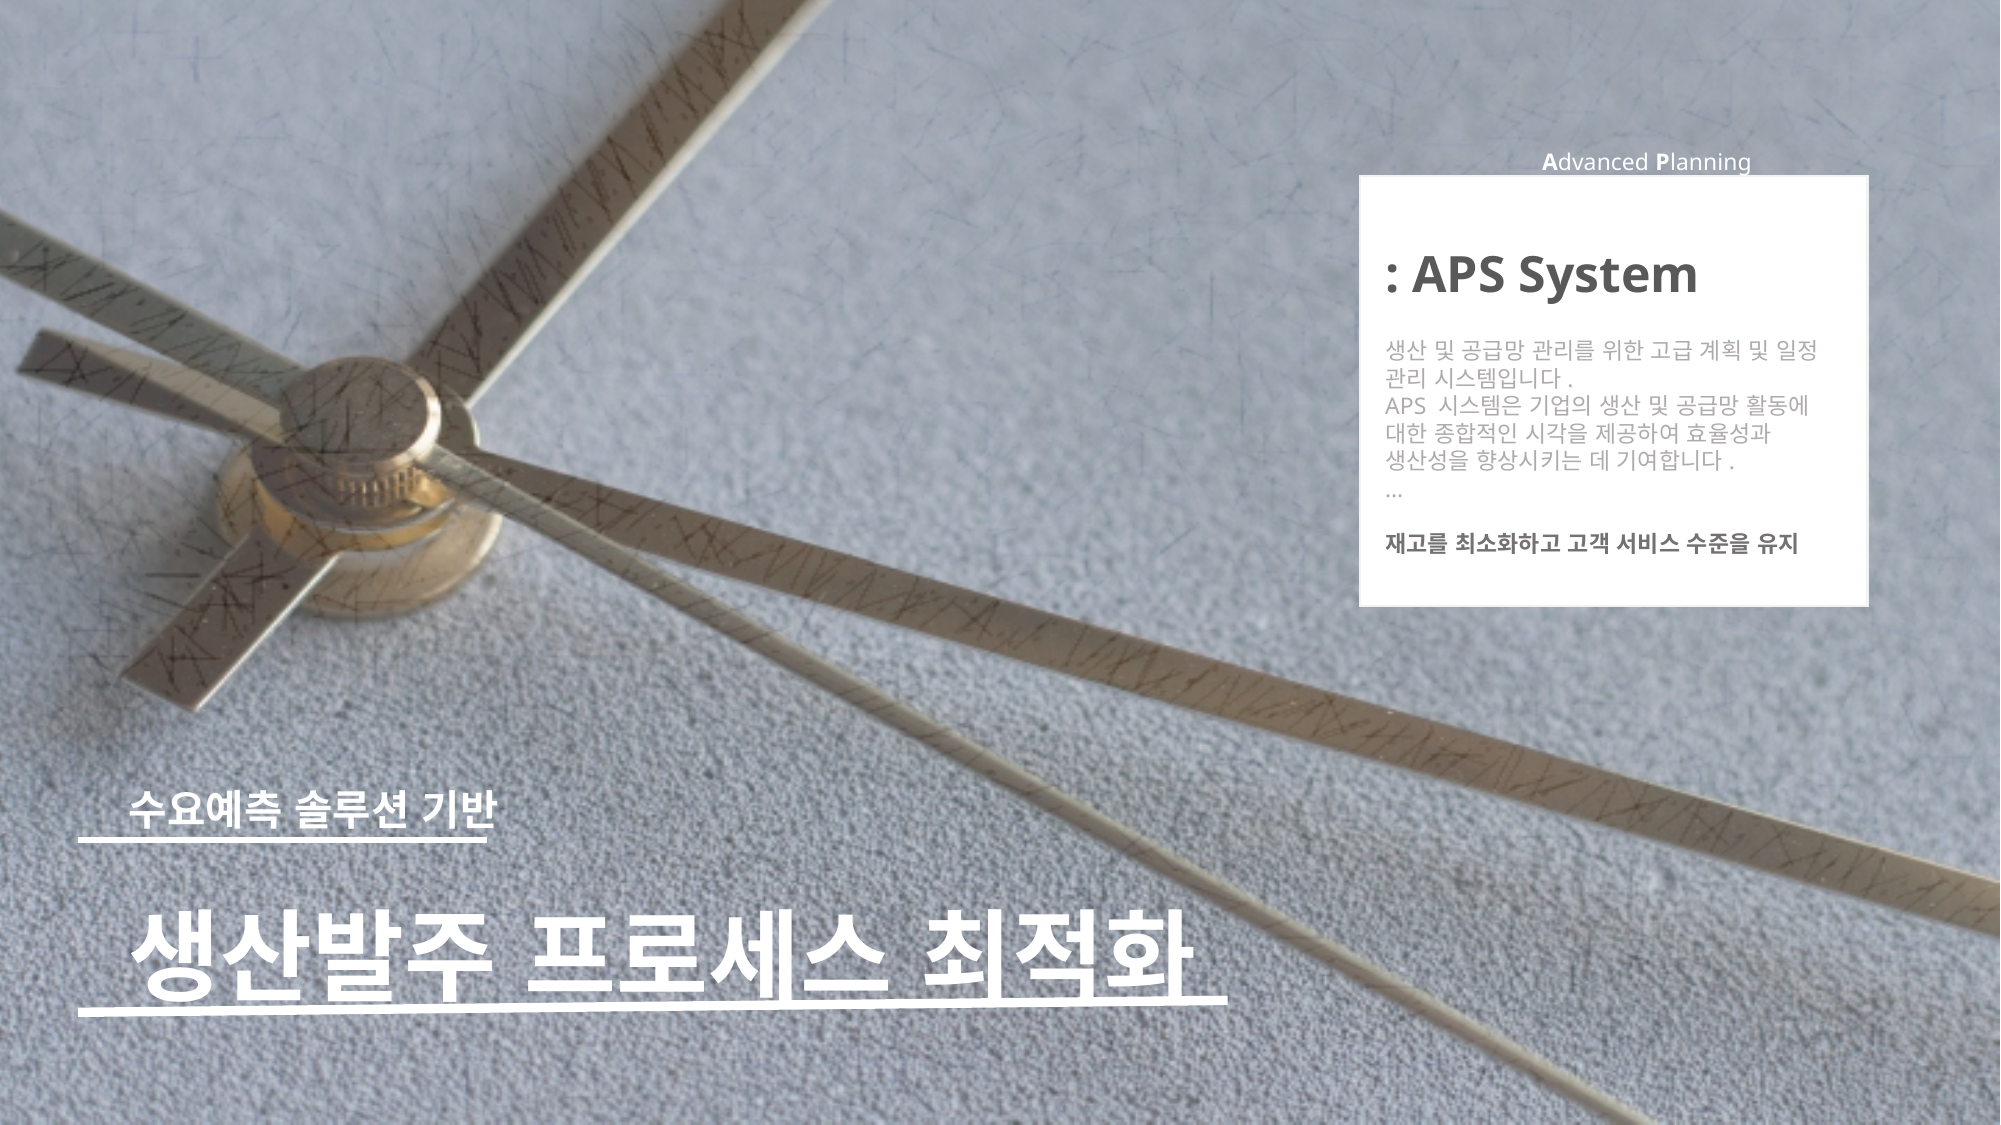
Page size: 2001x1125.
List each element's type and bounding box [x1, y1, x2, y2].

text_box [78, 1000, 1228, 1013]
picture [0, 0, 2000, 1125]
